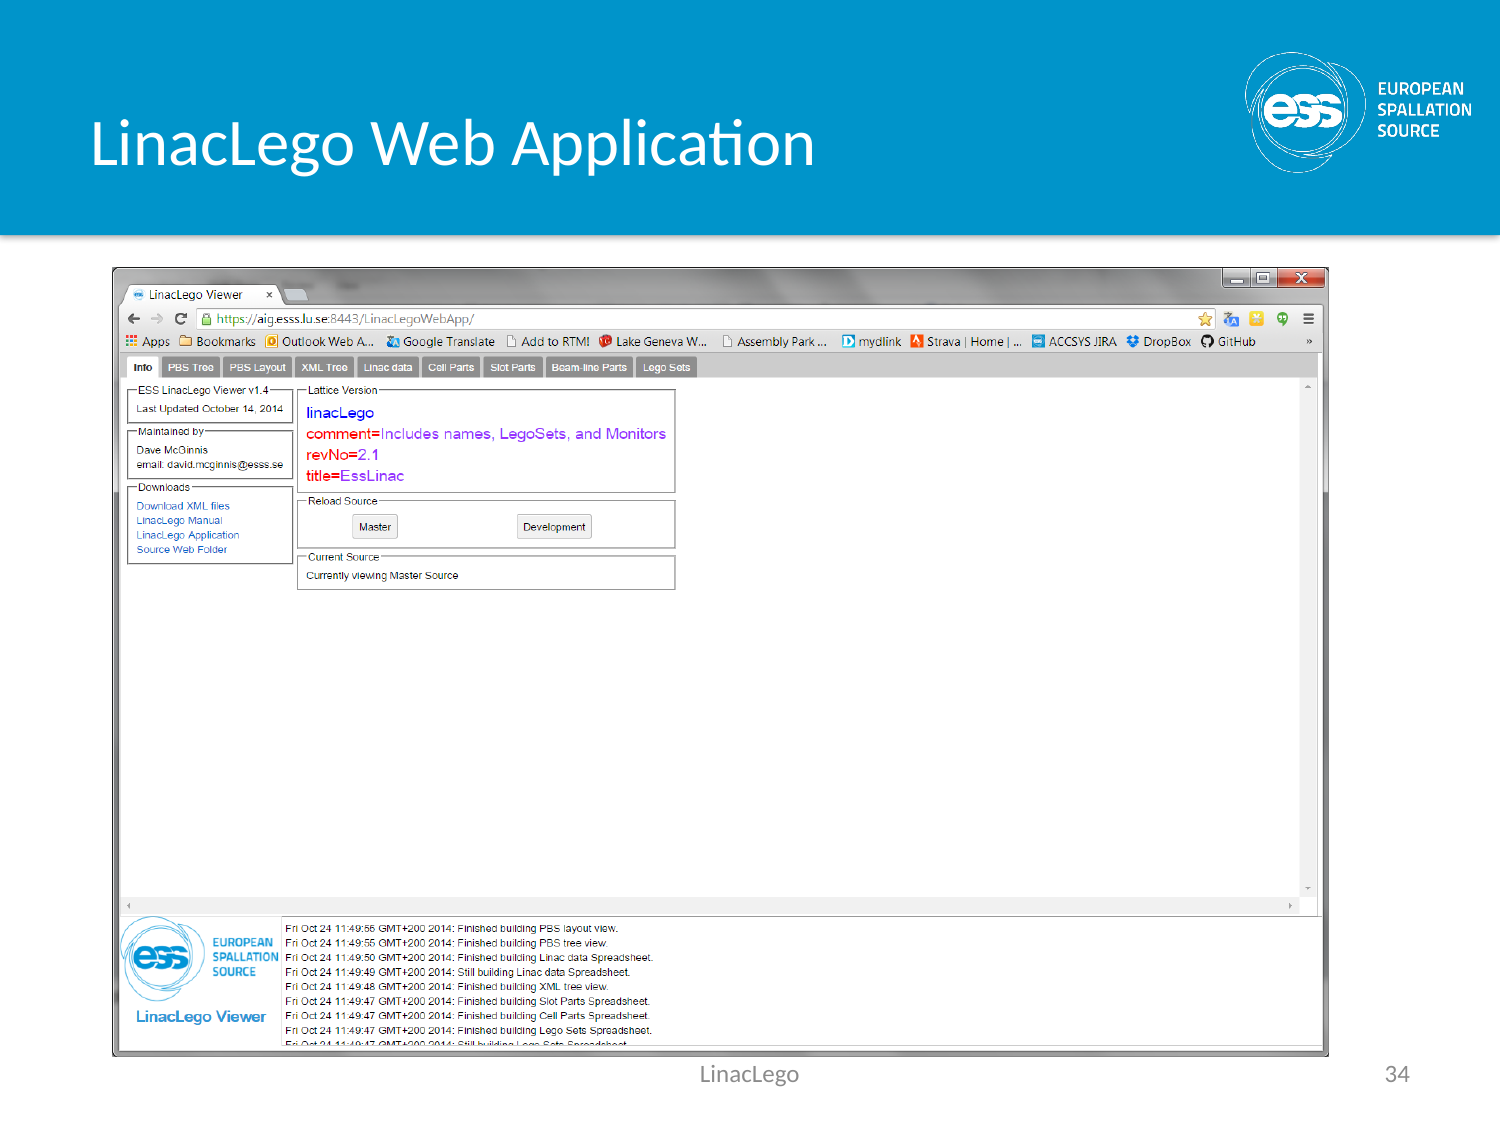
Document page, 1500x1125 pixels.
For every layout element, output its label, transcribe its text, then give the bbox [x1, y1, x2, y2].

picture [1400, 83, 1407, 94]
footer LinacLego [431, 1065, 1069, 1103]
picture [1454, 83, 1458, 94]
slide_number 34 [1074, 1042, 1425, 1103]
picture [1432, 125, 1438, 136]
picture [1436, 104, 1444, 115]
picture [1398, 109, 1406, 115]
picture [1264, 94, 1342, 127]
picture [111, 266, 1329, 1057]
picture [1443, 86, 1450, 93]
picture [1422, 125, 1428, 134]
picture [1423, 83, 1430, 94]
picture [1409, 104, 1415, 115]
picture [1418, 104, 1423, 115]
picture [1379, 83, 1385, 94]
title LinacLego Web Application [75, 45, 1247, 233]
picture [1389, 104, 1393, 115]
